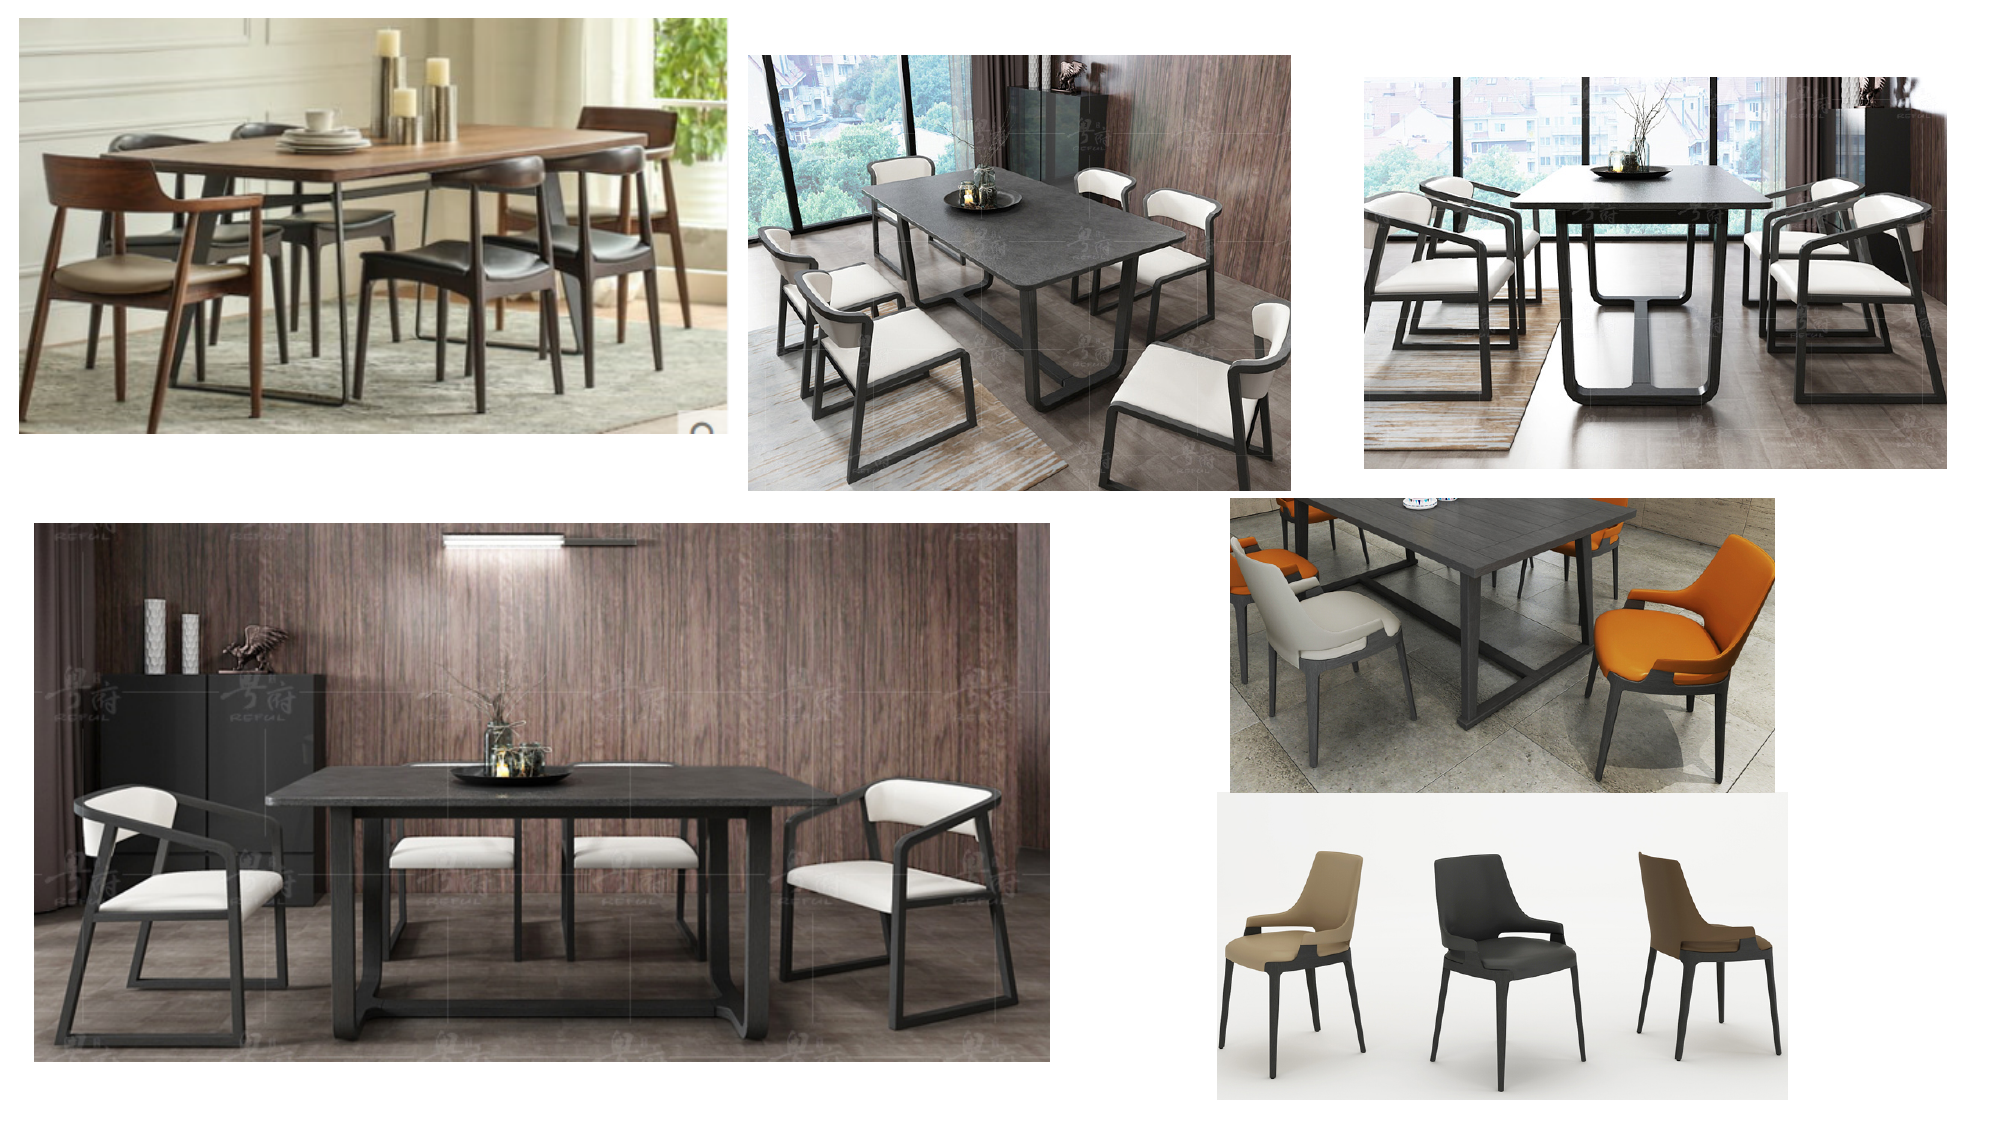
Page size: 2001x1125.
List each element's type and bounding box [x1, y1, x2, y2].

picture [34, 523, 1050, 1063]
picture [748, 55, 1291, 491]
picture [1217, 498, 1788, 1100]
picture [1364, 77, 1947, 469]
picture [19, 18, 732, 434]
